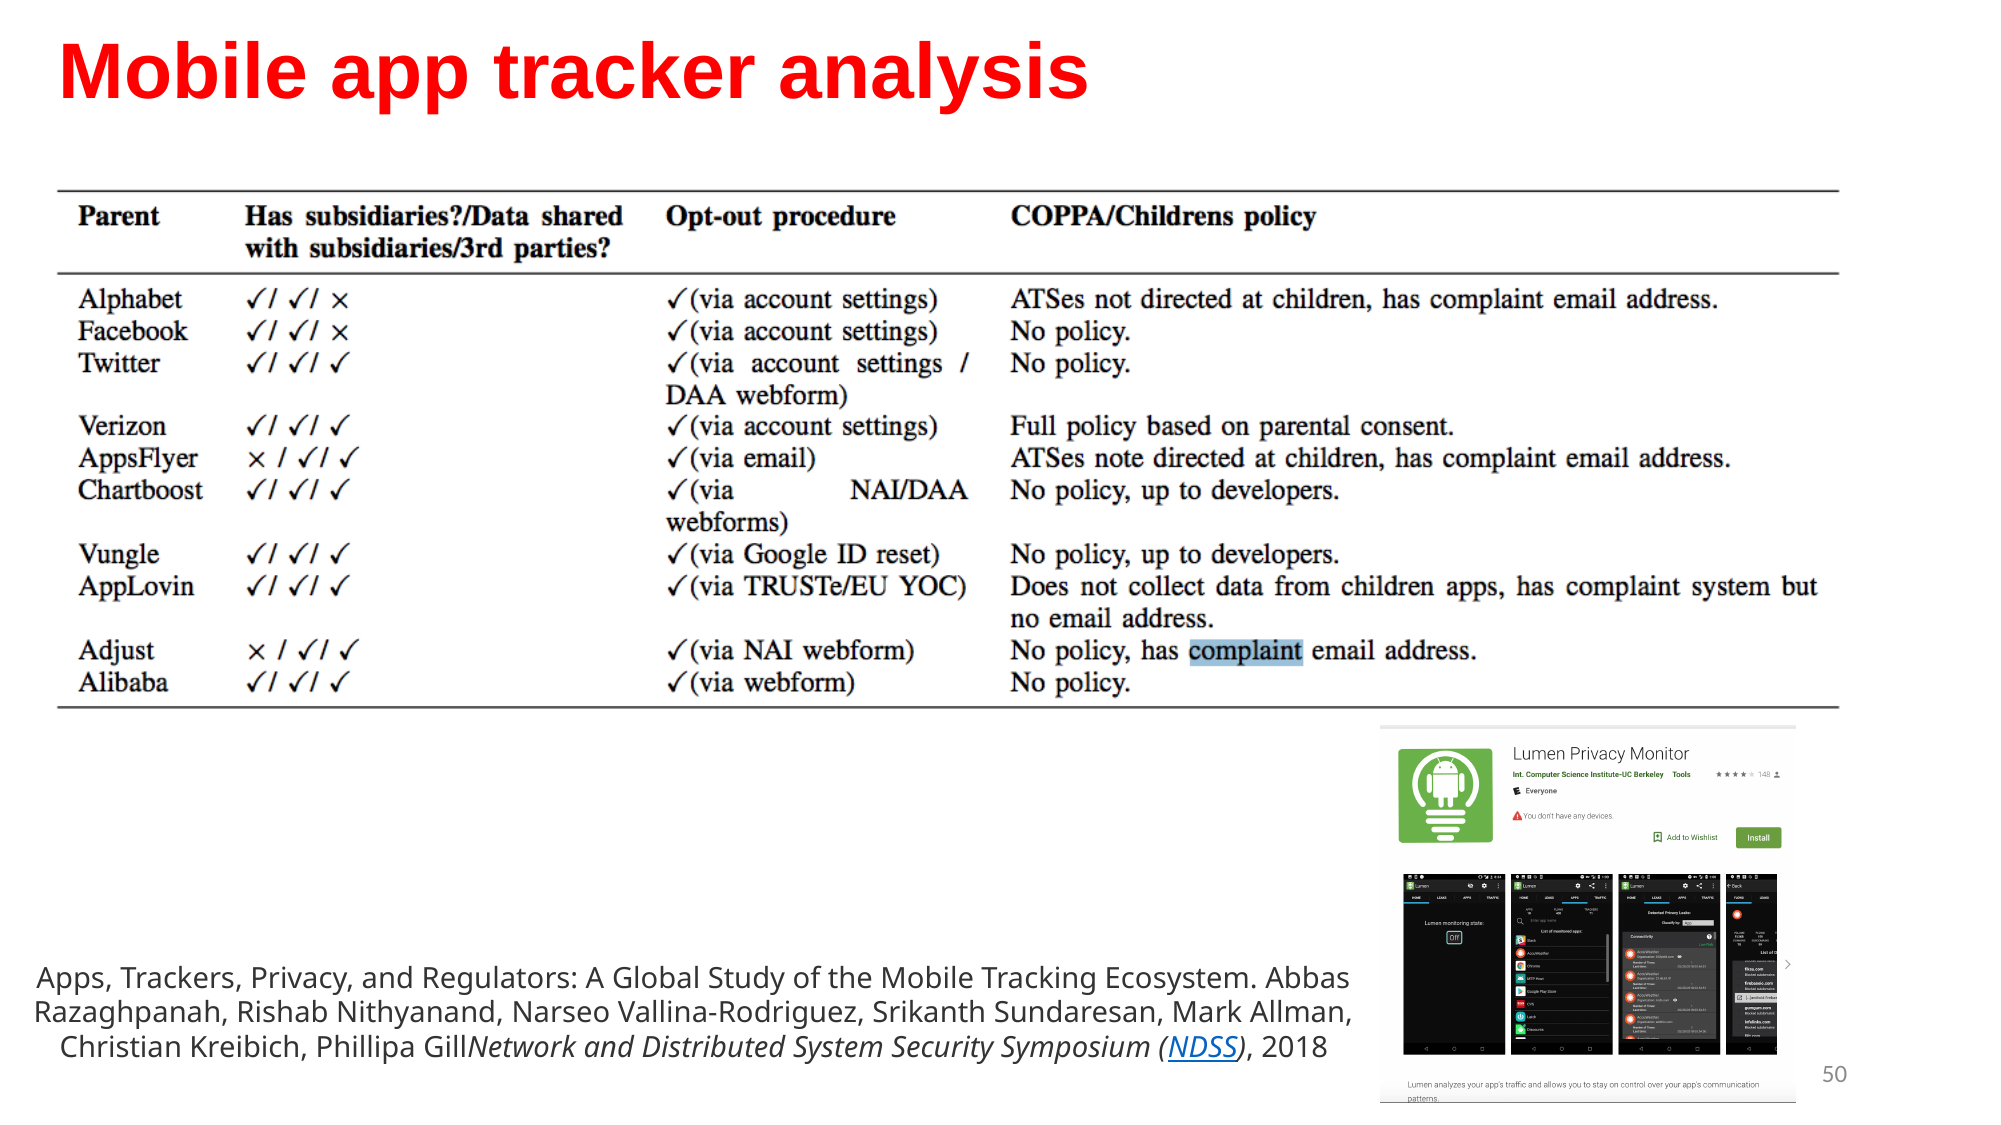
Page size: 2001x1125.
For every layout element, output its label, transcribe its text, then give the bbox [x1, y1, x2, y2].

slide_number 50 [1796, 1042, 1863, 1103]
text_box Apps, Trackers, Privacy, and Regulators: A Global Study of the Mobile Tracking Ecosystem. Abbas Razaghpanah, Rishab Nithyanand, Narseo Vallina-Rodriguez, Srikanth Sundaresan, Mark Allman, Christian Kreibich, Phillipa GillNetwork and Distributed System Security Symposium (NDSS), 2018 [0, 951, 1380, 1076]
picture [1380, 725, 1796, 1103]
picture [43, 160, 1873, 721]
title Mobile app tracker analysis [43, 22, 1769, 123]
